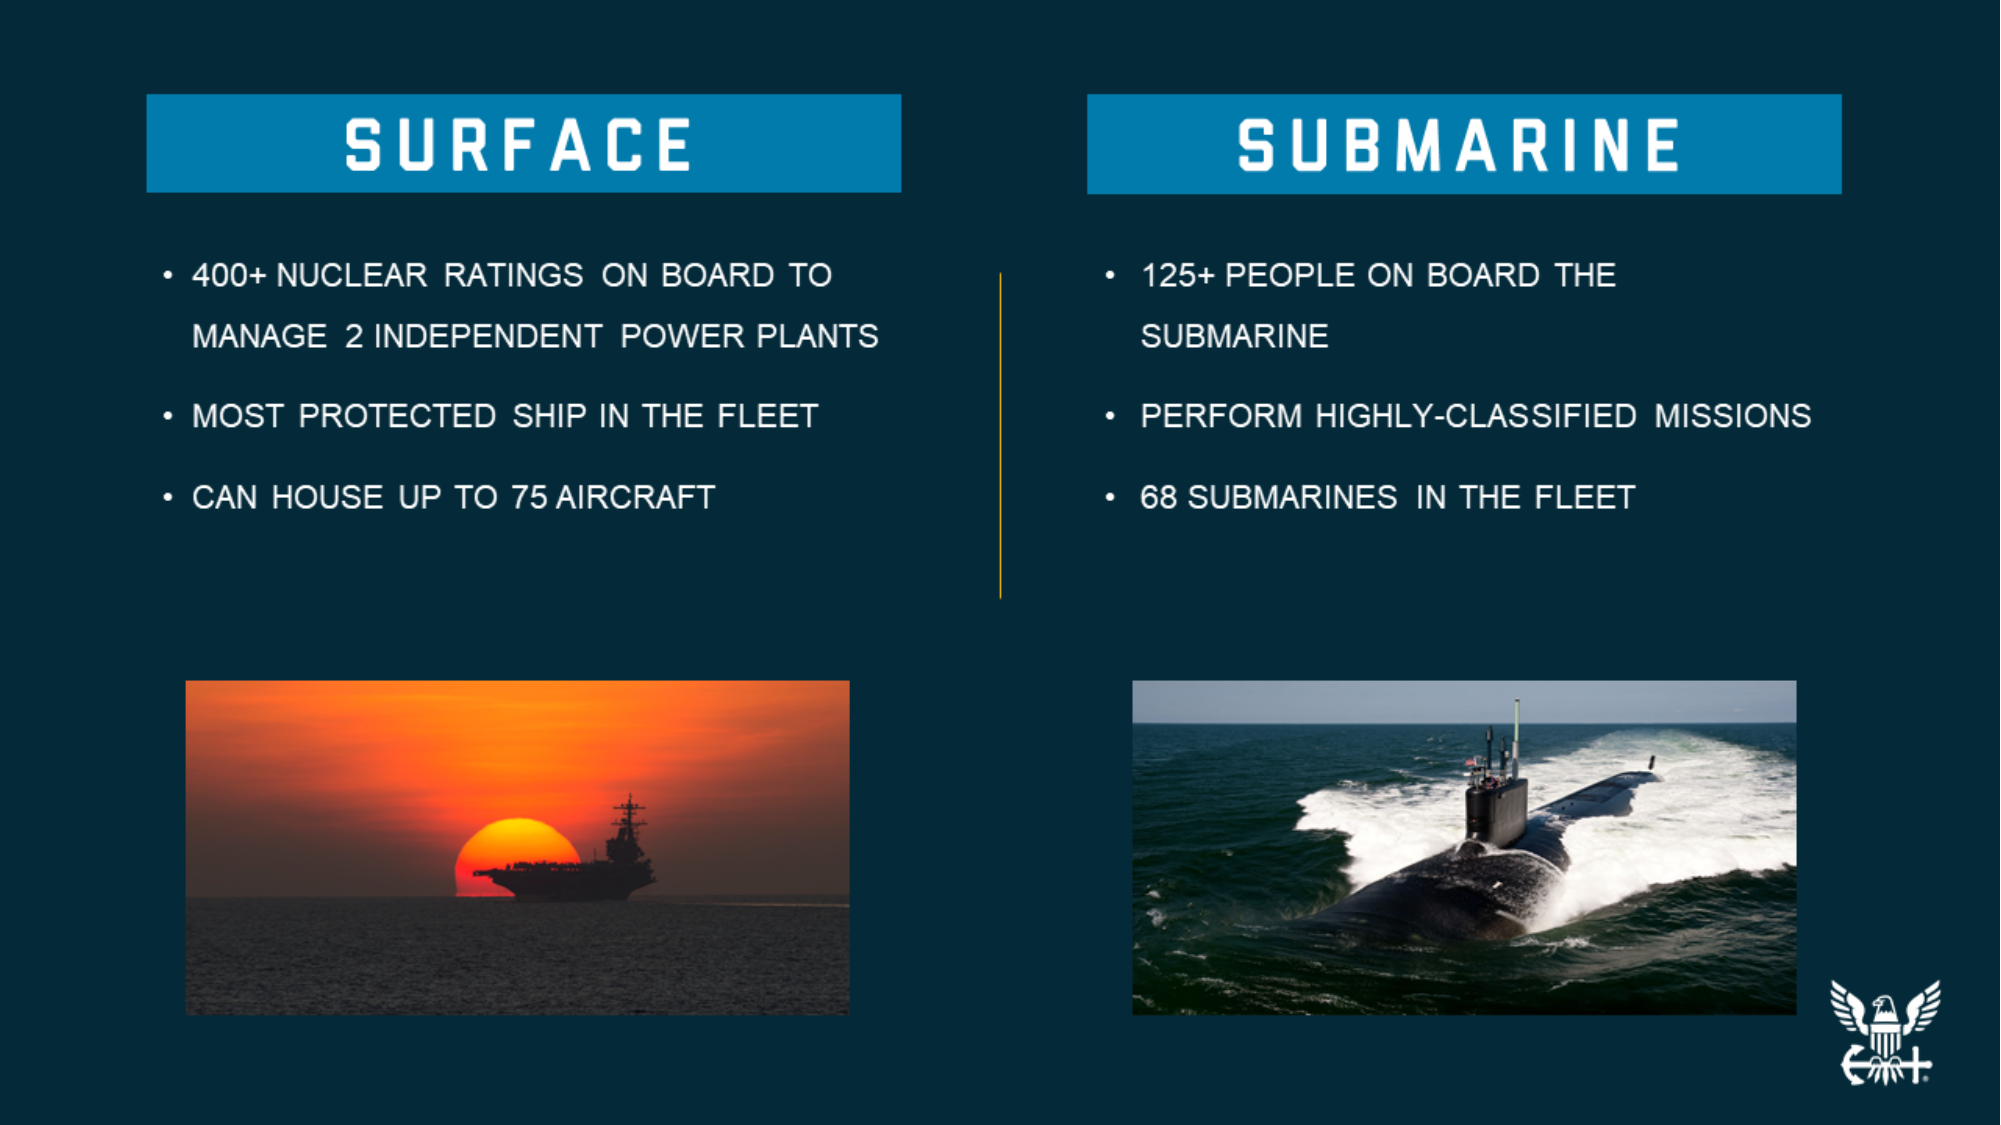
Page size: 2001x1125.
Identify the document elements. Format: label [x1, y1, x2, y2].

picture [517, 324, 604, 347]
picture [400, 118, 434, 170]
picture [1317, 404, 1335, 427]
picture [1412, 404, 1434, 427]
picture [163, 493, 173, 501]
picture [1417, 485, 1423, 508]
picture [609, 404, 628, 427]
picture [486, 263, 513, 286]
picture [684, 404, 704, 427]
picture [1180, 263, 1215, 286]
picture [505, 118, 535, 170]
picture [1594, 118, 1627, 172]
picture [384, 324, 403, 347]
picture [1144, 263, 1154, 286]
picture [1188, 485, 1229, 508]
picture [347, 118, 380, 170]
picture [1656, 404, 1679, 427]
picture [1428, 263, 1540, 286]
picture [163, 412, 173, 419]
picture [1105, 271, 1115, 278]
picture [1356, 485, 1376, 508]
picture [273, 485, 384, 508]
picture [622, 324, 699, 347]
picture [454, 485, 474, 508]
picture [662, 263, 707, 286]
picture [1692, 404, 1789, 427]
picture [1228, 404, 1301, 427]
picture [550, 118, 590, 170]
picture [1427, 485, 1445, 508]
picture [281, 324, 304, 347]
picture [1105, 493, 1115, 501]
picture [278, 263, 296, 286]
picture [1287, 324, 1306, 347]
picture [511, 485, 529, 508]
picture [368, 404, 496, 427]
picture [513, 404, 554, 427]
picture [758, 324, 879, 347]
picture [517, 263, 535, 286]
picture [1555, 404, 1560, 427]
picture [1458, 485, 1498, 508]
picture [345, 324, 363, 347]
picture [1830, 980, 1942, 1087]
picture [1647, 118, 1677, 172]
picture [567, 404, 587, 427]
picture [1239, 118, 1273, 172]
picture [194, 324, 282, 347]
picture [406, 324, 449, 347]
picture [1554, 263, 1593, 286]
picture [1233, 485, 1331, 508]
picture [1346, 118, 1379, 172]
picture [163, 271, 173, 278]
picture [719, 404, 777, 427]
picture [1133, 681, 1796, 1015]
picture [1159, 263, 1177, 286]
picture [1683, 404, 1688, 427]
picture [300, 404, 343, 427]
picture [1141, 485, 1178, 508]
picture [1367, 263, 1412, 286]
picture [702, 324, 745, 347]
picture [1565, 118, 1574, 172]
picture [308, 324, 327, 347]
picture [1339, 404, 1370, 427]
picture [1616, 404, 1637, 427]
picture [641, 404, 681, 427]
picture [1395, 404, 1412, 427]
picture [1564, 404, 1590, 427]
picture [609, 485, 717, 508]
picture [531, 485, 548, 508]
picture [1594, 404, 1613, 427]
picture [1502, 485, 1521, 508]
picture [563, 263, 584, 286]
picture [1334, 485, 1353, 508]
picture [400, 485, 418, 508]
picture [194, 404, 285, 427]
picture [1513, 118, 1548, 172]
picture [1377, 485, 1398, 508]
picture [474, 485, 498, 508]
picture [453, 118, 487, 170]
picture [1536, 485, 1637, 508]
picture [558, 404, 563, 427]
picture [1373, 404, 1392, 427]
picture [1142, 404, 1228, 427]
picture [1105, 412, 1115, 419]
picture [659, 118, 689, 170]
picture [300, 263, 428, 286]
picture [1792, 404, 1812, 427]
picture [1141, 324, 1182, 347]
picture [445, 263, 488, 286]
picture [608, 118, 641, 170]
picture [538, 263, 560, 286]
picture [1309, 324, 1329, 347]
picture [1434, 404, 1529, 427]
picture [780, 404, 820, 427]
picture [1397, 118, 1440, 172]
picture [602, 263, 646, 286]
picture [375, 324, 381, 347]
picture [192, 485, 256, 508]
picture [422, 485, 442, 508]
picture [452, 324, 514, 347]
picture [1292, 118, 1326, 172]
picture [1186, 324, 1284, 347]
picture [1456, 118, 1496, 172]
picture [186, 681, 849, 1015]
picture [587, 485, 609, 508]
picture [192, 263, 267, 286]
picture [555, 485, 584, 508]
picture [1597, 263, 1617, 286]
picture [788, 263, 832, 286]
picture [1532, 404, 1552, 427]
picture [707, 263, 774, 286]
picture [1227, 263, 1356, 286]
picture [600, 404, 606, 427]
picture [344, 404, 368, 427]
